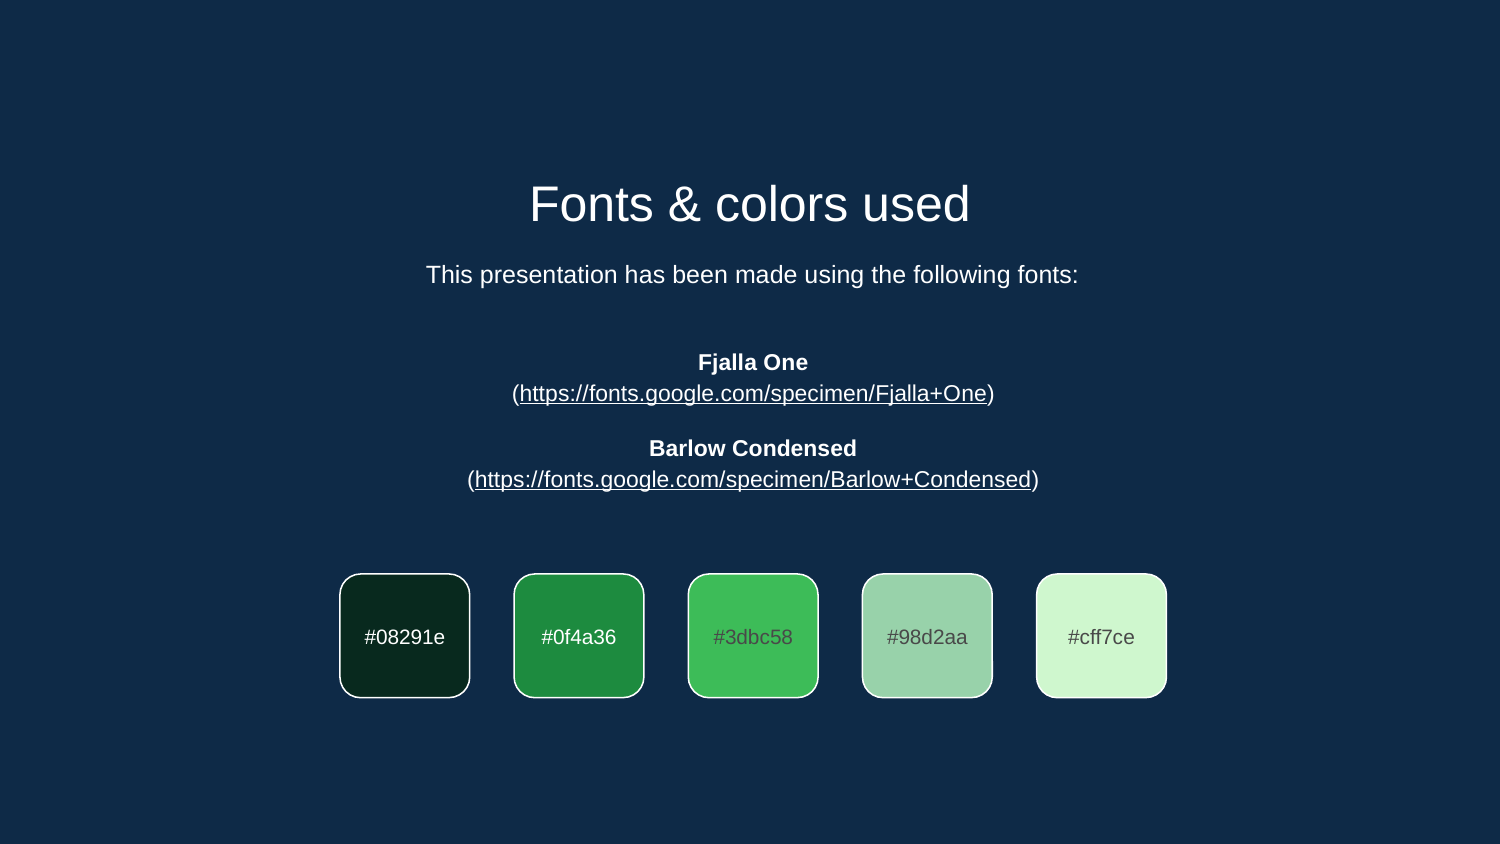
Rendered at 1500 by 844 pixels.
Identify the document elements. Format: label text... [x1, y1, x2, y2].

text_box #0f4a36 [514, 599, 644, 672]
text_box #98d2aa [862, 599, 993, 672]
text_box [1036, 573, 1167, 599]
list Fjalla One (https://fonts.google.com/specimen/Fjalla+One) Barlow Condensed (https://fonts.google.com/specimen/Barlow+Condensed) [175, 314, 1332, 521]
text_box [688, 573, 819, 599]
text_box #08291e [339, 599, 470, 672]
title Fonts & colors used [171, 156, 1328, 236]
text_box [339, 573, 470, 599]
text_box [339, 672, 470, 698]
text_box #cff7ce [1036, 599, 1167, 672]
text_box [514, 672, 644, 698]
text_box [862, 672, 993, 698]
text_box [514, 573, 644, 599]
text_box [862, 573, 993, 599]
text_box [1036, 672, 1167, 698]
text_box #3dbc58 [688, 599, 819, 672]
text_box [688, 672, 819, 698]
list This presentation has been made using the following fonts: [175, 239, 1332, 312]
